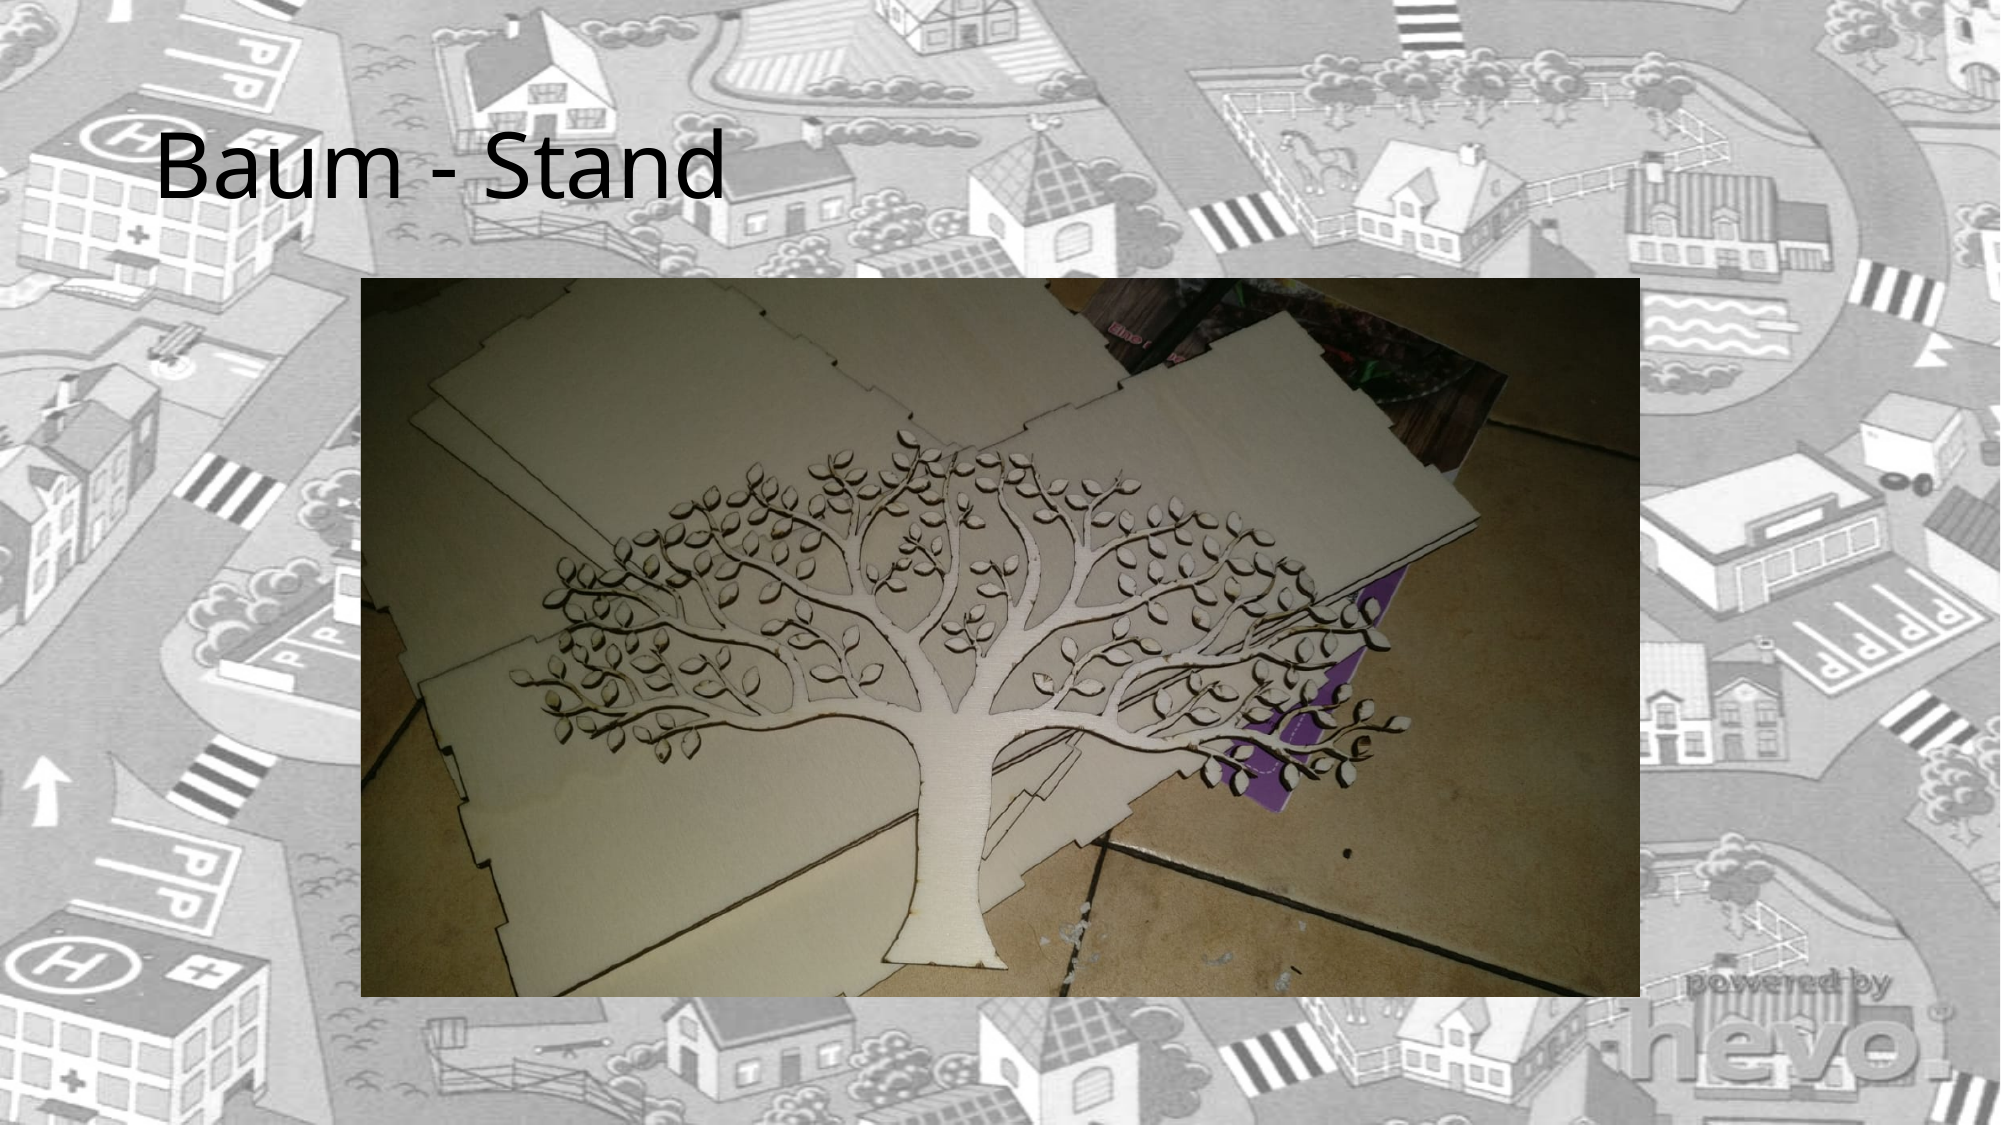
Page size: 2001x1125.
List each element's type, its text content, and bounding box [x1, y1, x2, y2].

title Baum - Stand [137, 59, 640, 278]
picture [0, 0, 2001, 1125]
title Baum - Stand [1360, 59, 1863, 278]
